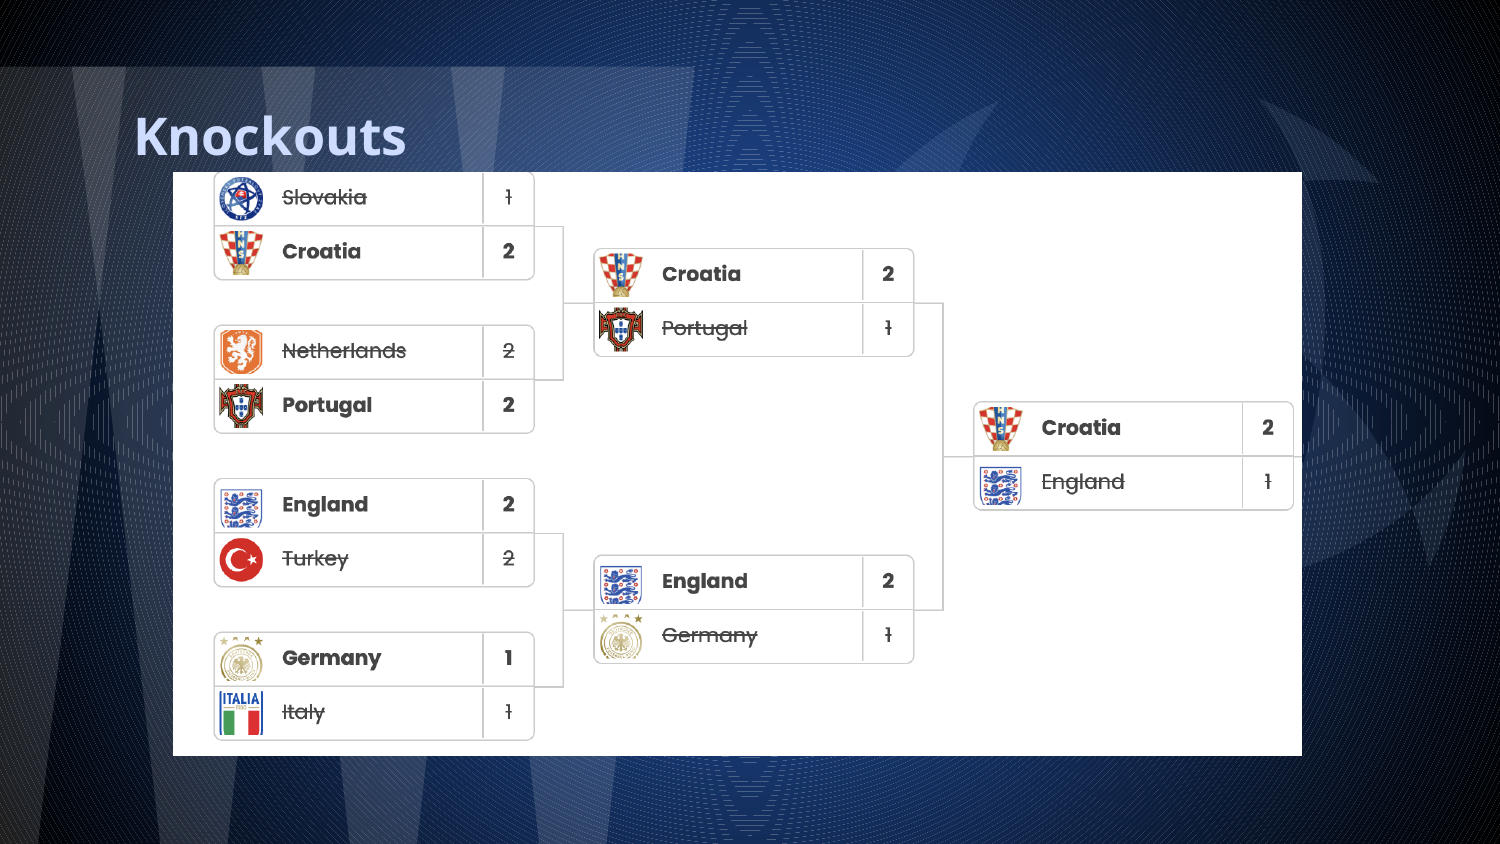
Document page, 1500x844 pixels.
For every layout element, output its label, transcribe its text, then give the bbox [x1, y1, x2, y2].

title Knockouts [118, 88, 1382, 183]
picture [173, 172, 1302, 756]
